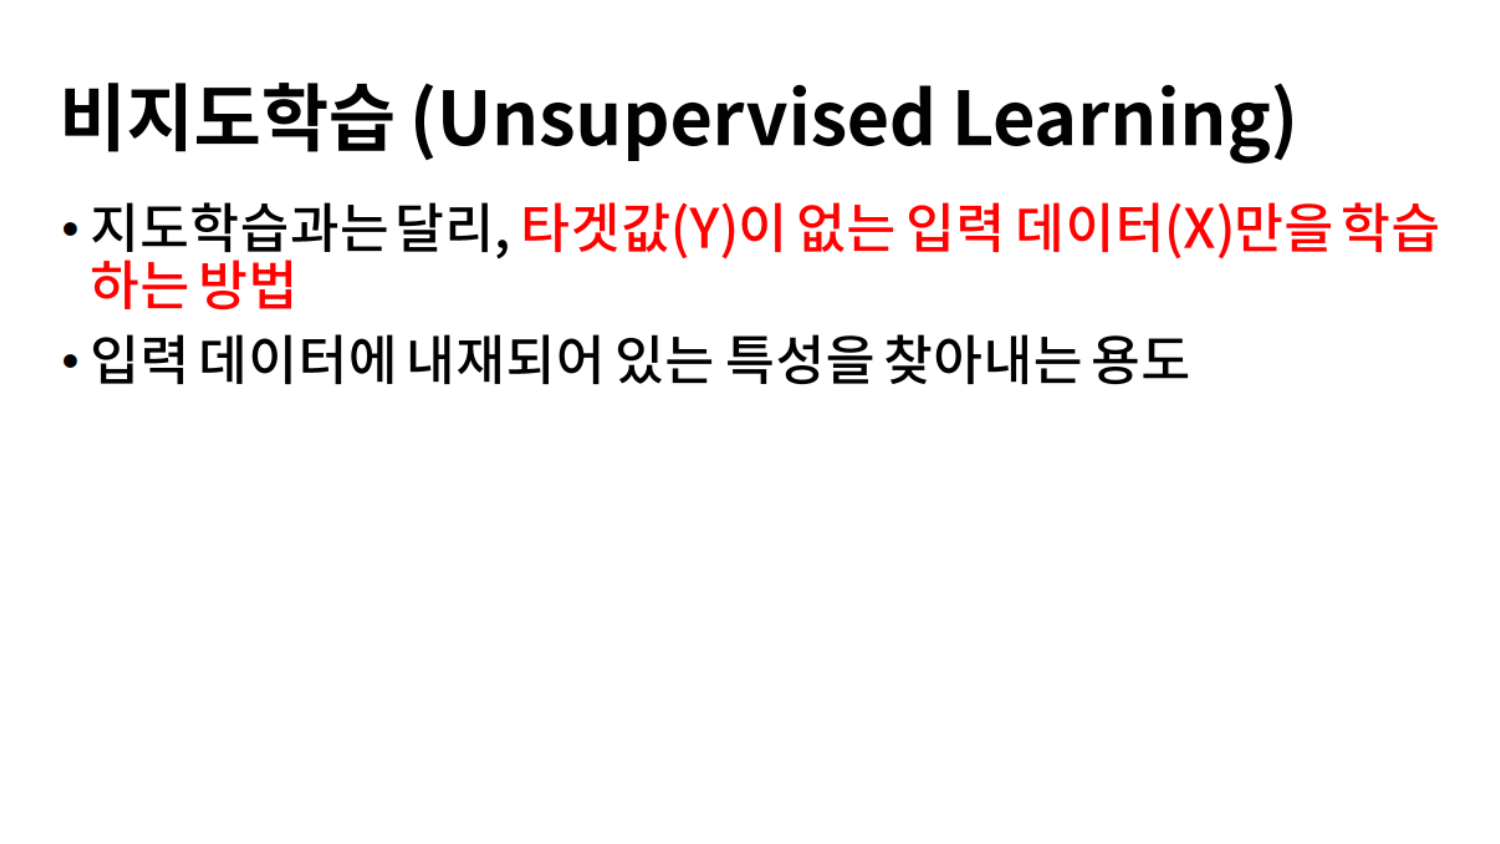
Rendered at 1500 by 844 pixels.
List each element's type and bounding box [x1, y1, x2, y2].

picture [24, 74, 1476, 430]
